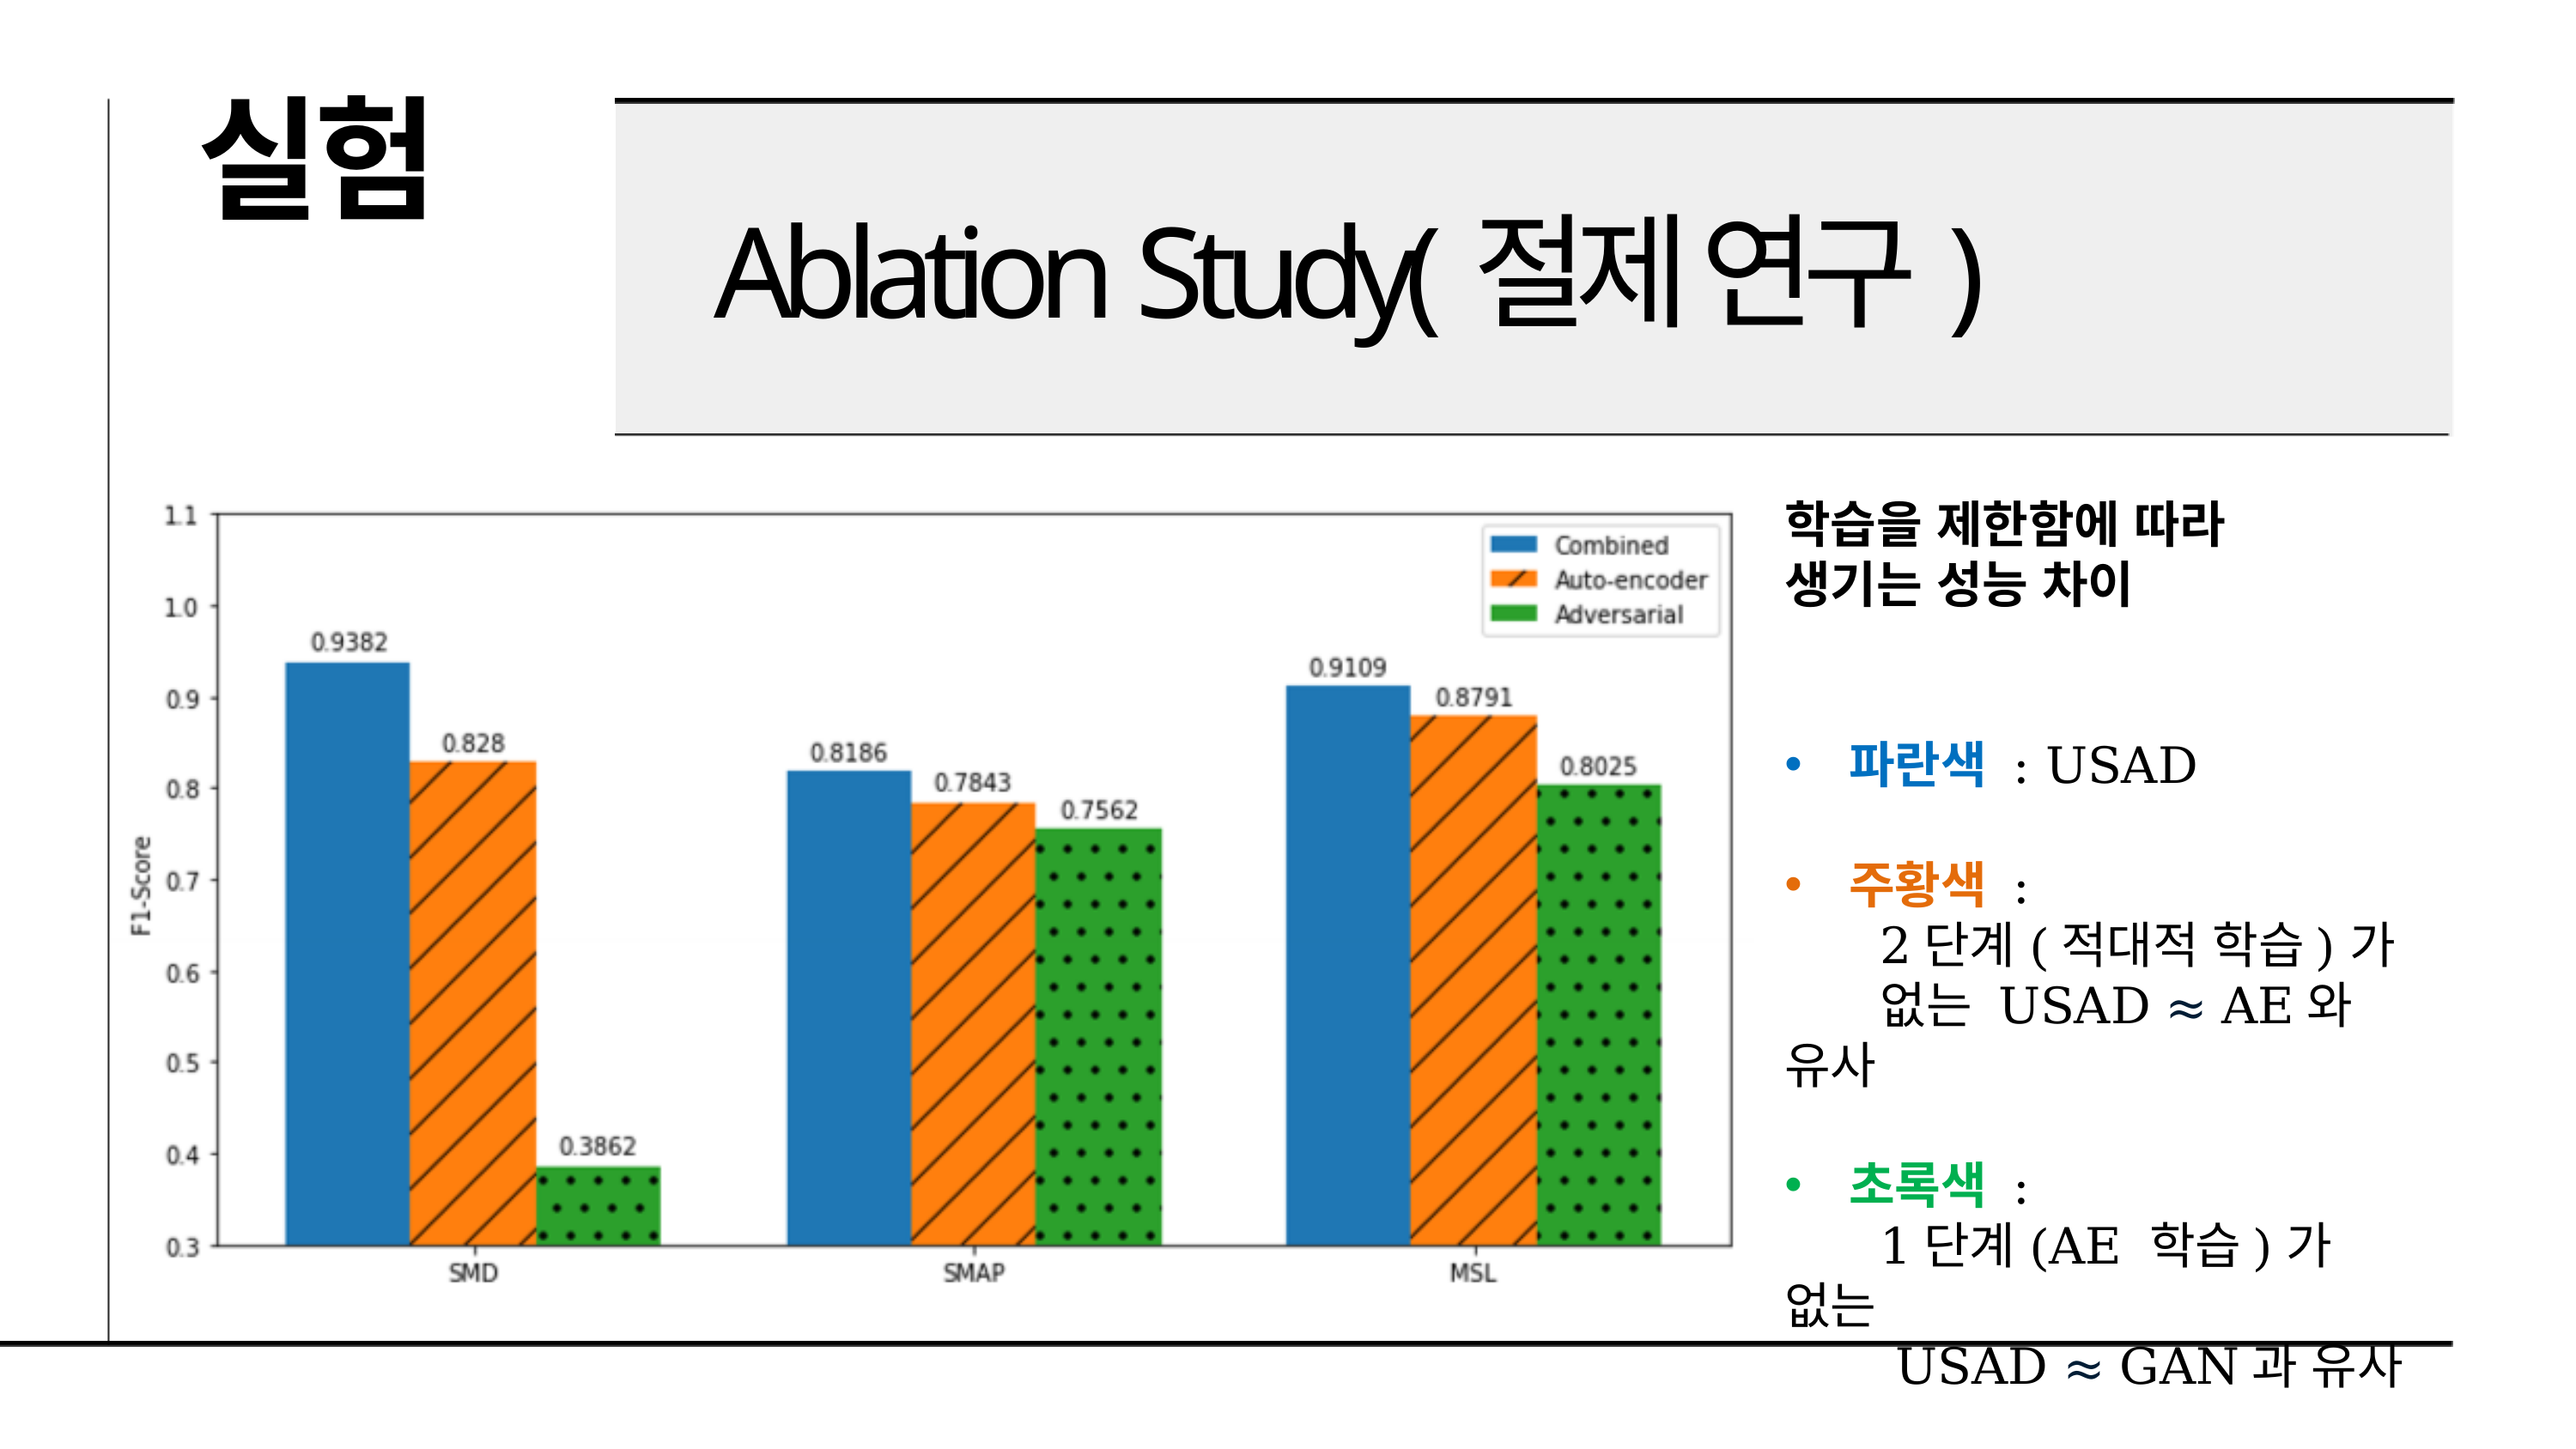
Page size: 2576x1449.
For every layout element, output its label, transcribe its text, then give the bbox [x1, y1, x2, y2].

text_box 실험 [197, 73, 604, 249]
text_box 학습을 제한함에 따라 생기는 성능 차이 파란색 : USAD 주황색 : 2단계(적대적 학습)가 없는 USAD ≈ AE와 유사 초록색 : 1단계(AE 학습)가 없는 USAD ≈ GAN과 유사 [1771, 487, 2436, 1340]
picture [615, 98, 2455, 438]
text_box 학습을 제한함에 따라 생기는 성능 차이 파란색 : USAD 주황색 : 2단계(적대적 학습)가 없는 USAD ≈ AE와 유사 초록색 : 1단계(AE 학습)가 없는 USAD ≈ GAN과 유사 [1771, 1356, 2436, 1401]
picture [0, 100, 2453, 1347]
